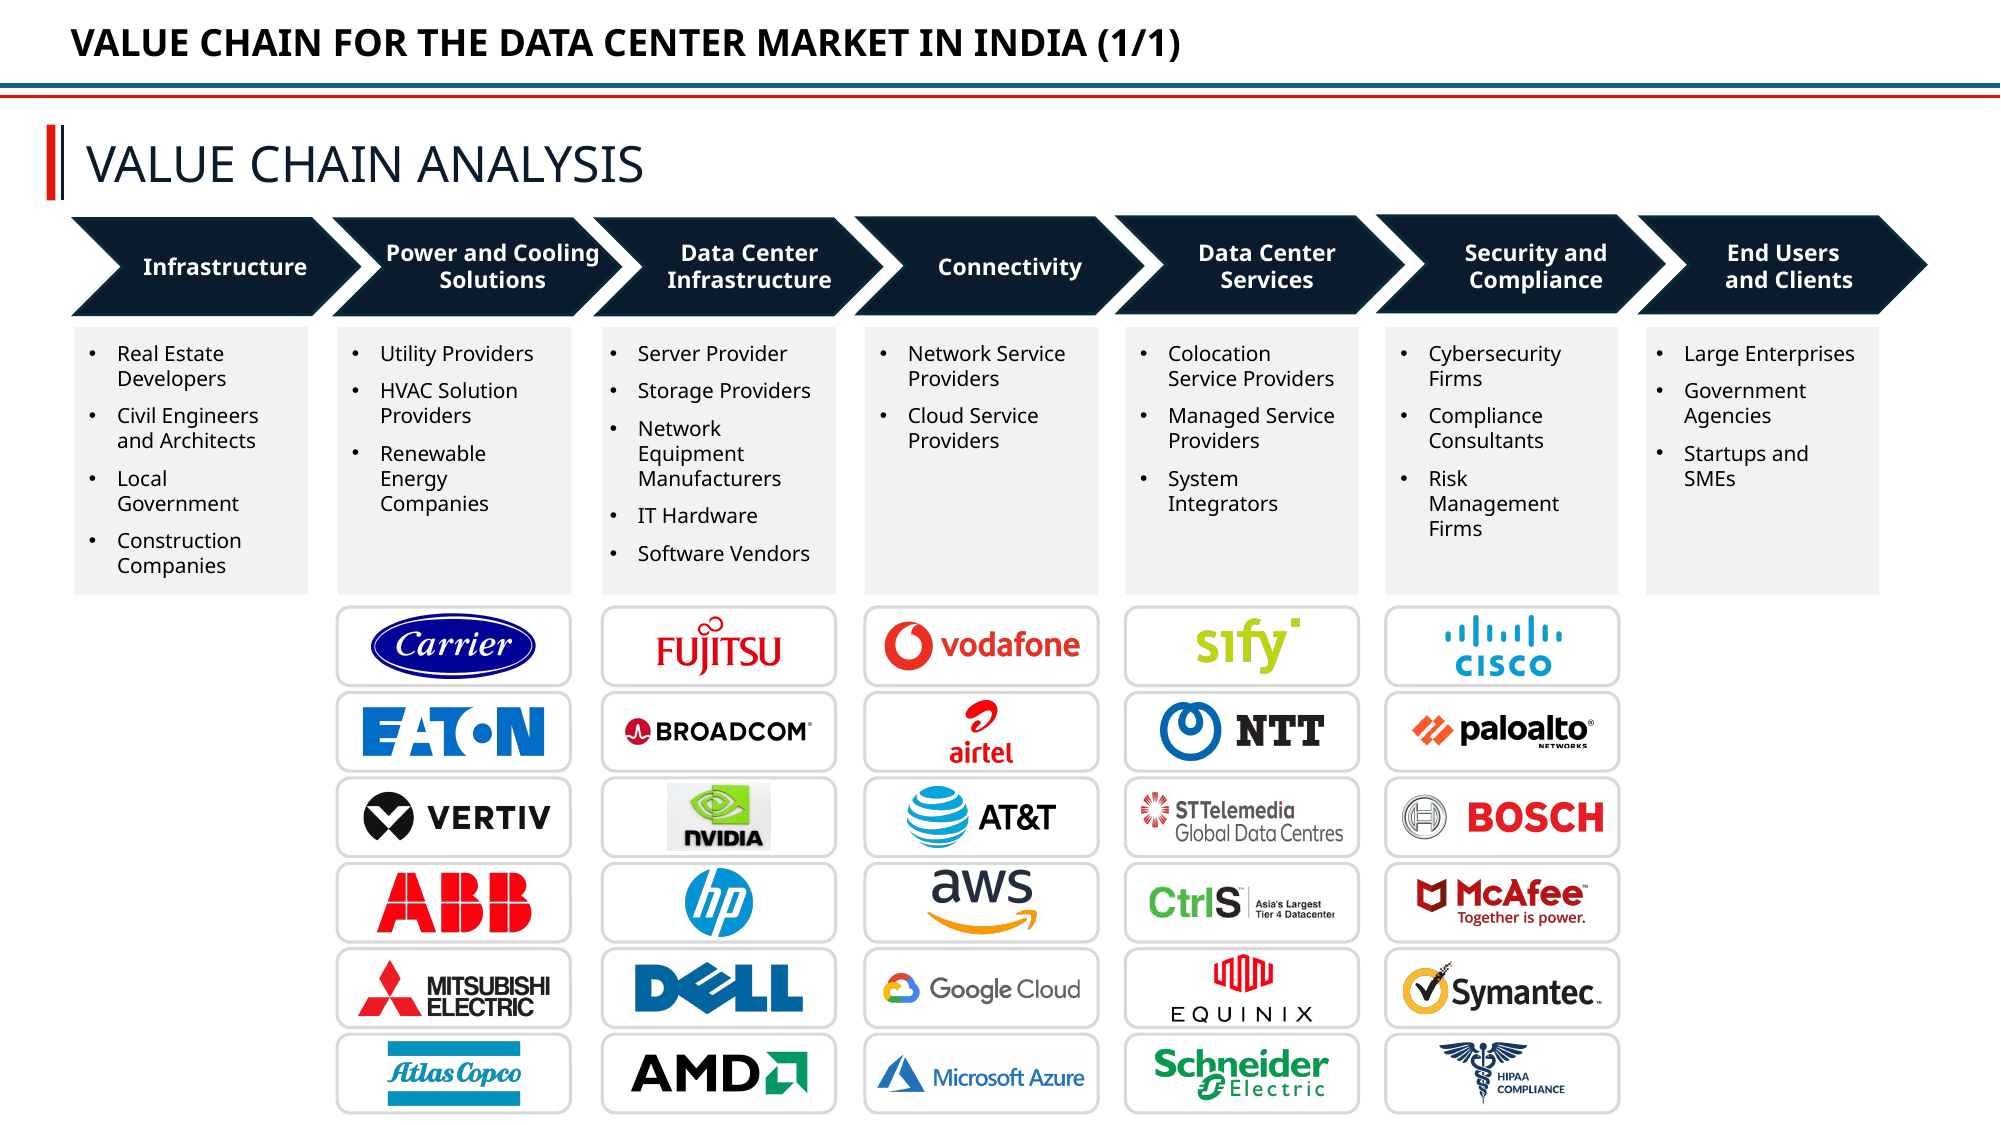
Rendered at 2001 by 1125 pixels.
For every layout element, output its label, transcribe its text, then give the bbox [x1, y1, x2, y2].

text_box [46, 124, 64, 201]
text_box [73, 215, 1927, 1114]
text_box VALUE CHAIN FOR THE DATA CENTER MARKET IN INDIA (1/1) [55, 12, 1938, 72]
text_box VALUE CHAIN ANALYSIS [71, 124, 1776, 200]
